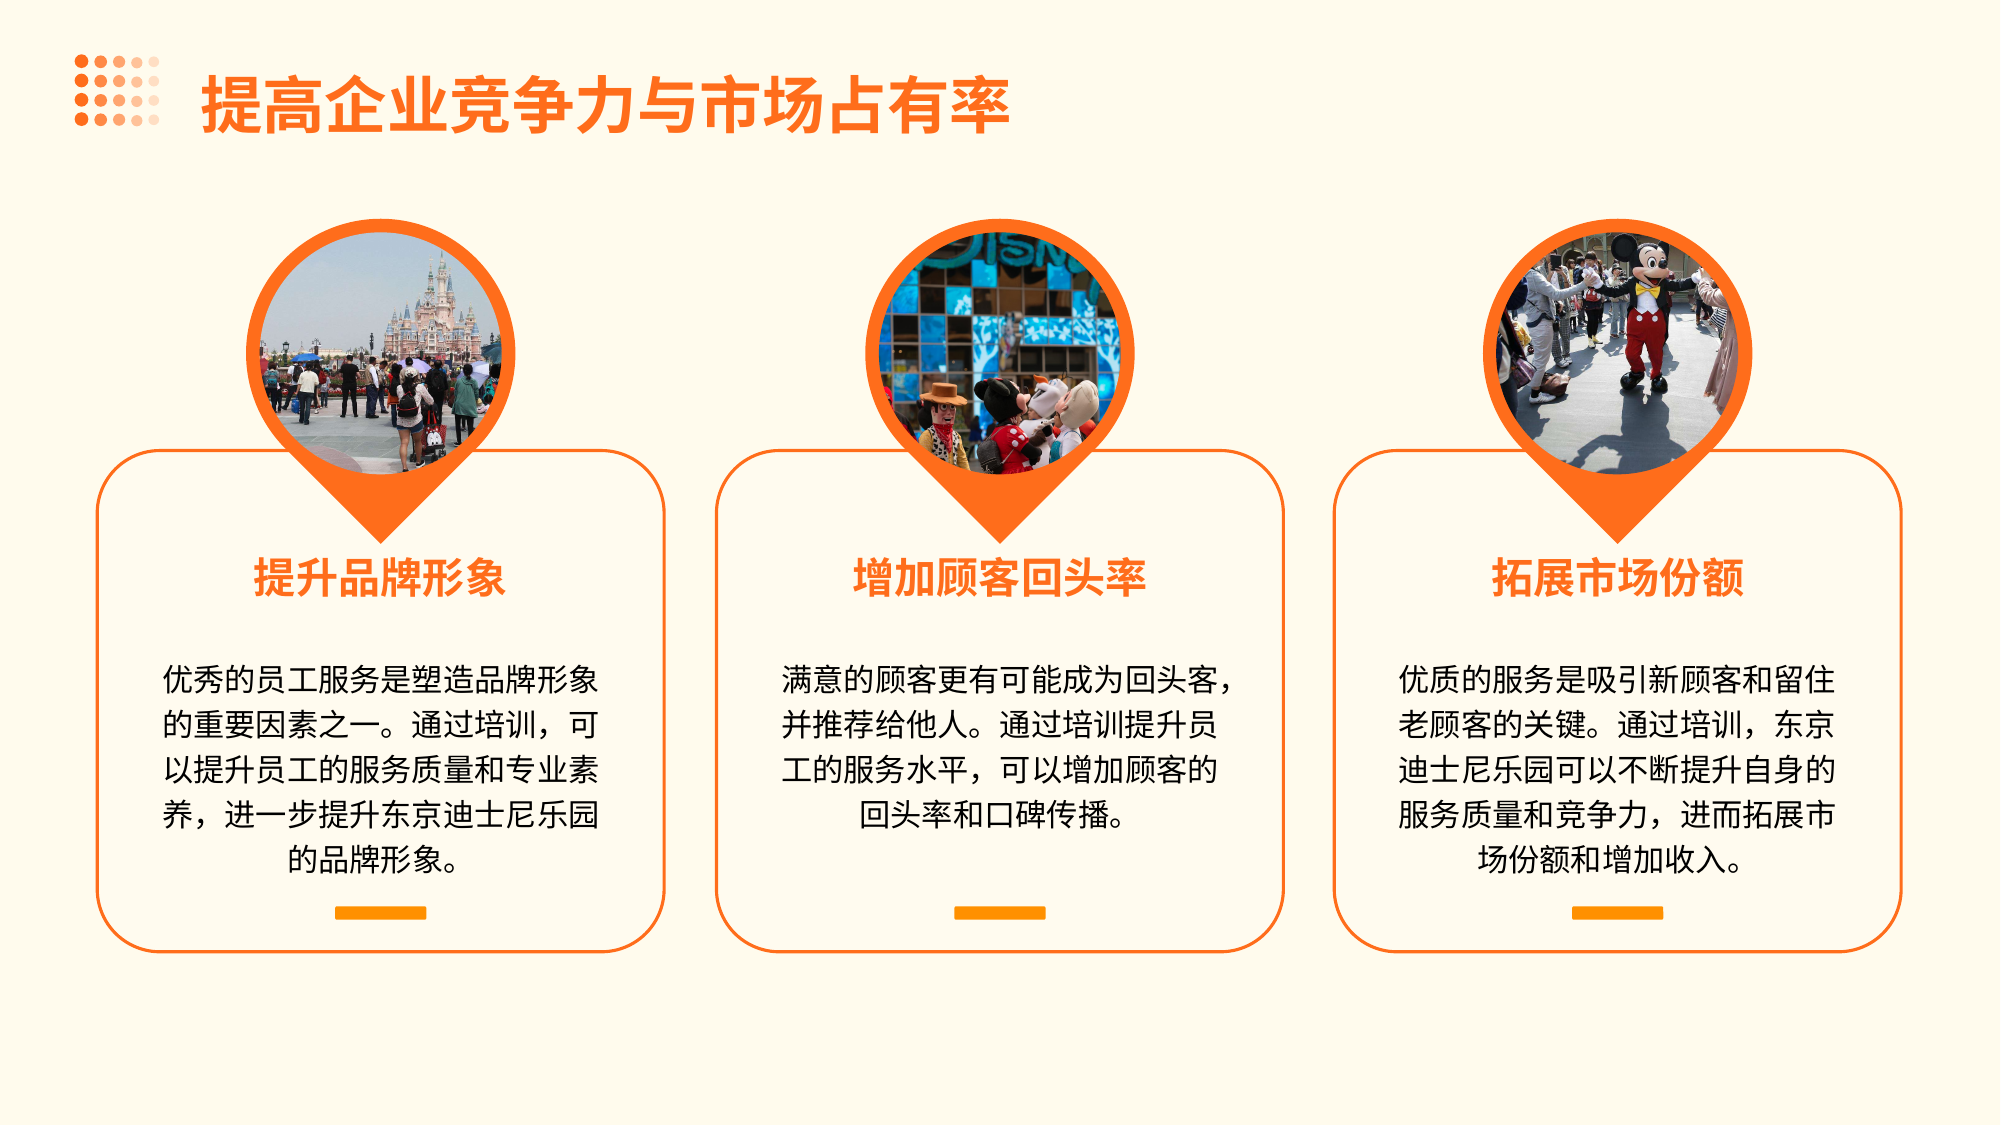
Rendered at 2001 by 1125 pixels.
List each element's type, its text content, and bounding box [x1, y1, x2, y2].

text_box [1126, 305, 1135, 402]
text_box [1555, 482, 1680, 544]
text_box 优秀的员工服务是塑造品牌形象的重要因素之一。通过培训，可以提升员工的服务质量和专业素养，进一步提升东京迪士尼乐园的品牌形象。 [137, 643, 624, 887]
text_box 优质的服务是吸引新顾客和留住老顾客的关键。通过培训，东京迪士尼乐园可以不断提升自身的服务质量和竞争力，进而拓展市场份额和增加收入。 [1374, 643, 1861, 887]
text_box [1482, 310, 1490, 397]
text_box [318, 482, 443, 544]
text_box [865, 308, 873, 399]
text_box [74, 15, 1821, 166]
text_box [1743, 304, 1753, 403]
text_box [1563, 218, 1672, 230]
text_box 拓展市场份额 [1369, 558, 1866, 610]
text_box 提升品牌形象 [132, 558, 629, 610]
text_box [246, 307, 254, 400]
text_box [335, 906, 427, 920]
text_box [938, 482, 1062, 544]
text_box 增加顾客回头率 [751, 558, 1248, 610]
text_box [97, 450, 665, 952]
picture [0, 0, 2001, 1125]
text_box [1334, 450, 1902, 952]
text_box [326, 218, 435, 230]
text_box [716, 450, 1284, 952]
text_box 满意的顾客更有可能成为回头客，并推荐给他人。通过培训提升员工的服务水平，可以增加顾客的回头率和口碑传播。 [756, 643, 1244, 842]
text_box [954, 906, 1046, 920]
text_box [1572, 906, 1664, 920]
text_box [946, 218, 1054, 230]
text_box [505, 301, 516, 406]
